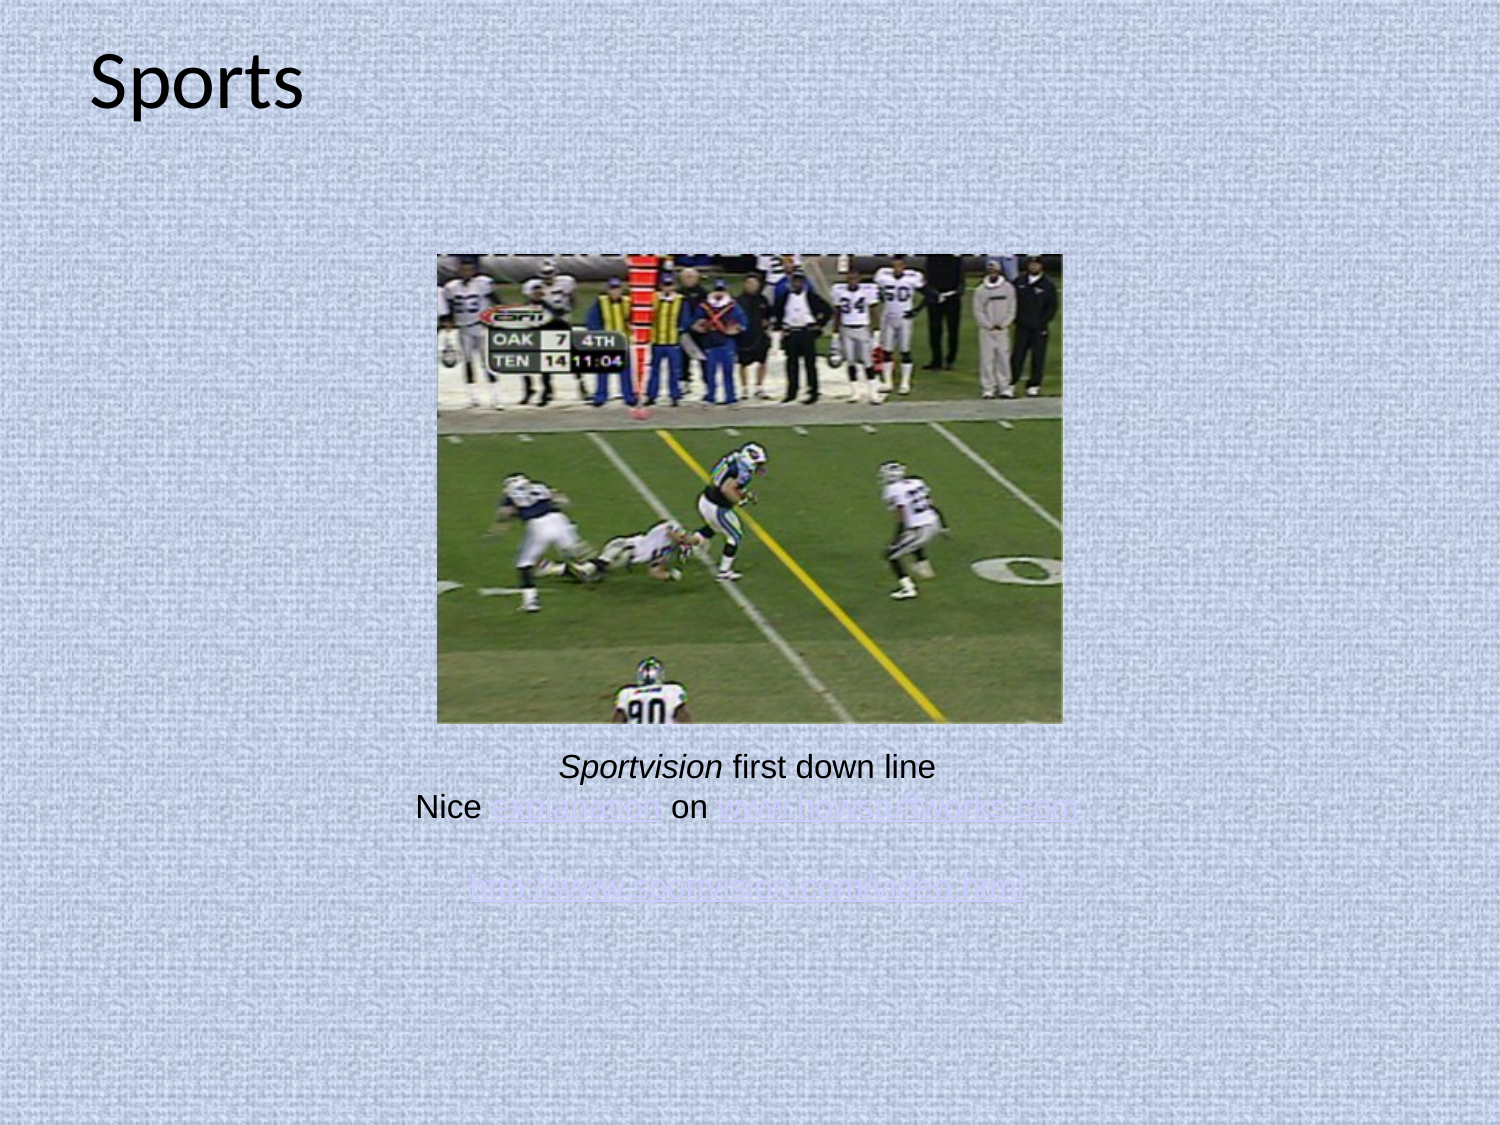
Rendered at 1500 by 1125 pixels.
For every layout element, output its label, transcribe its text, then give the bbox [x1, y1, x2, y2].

text_box Sportvision first down line Nice explanation on www.howstuffworks.com http://www.sportvision.com/video.html [400, 737, 1095, 913]
picture [0, 0, 1500, 1125]
text_box Sports [74, 0, 1425, 150]
text_box [74, 162, 1425, 1005]
